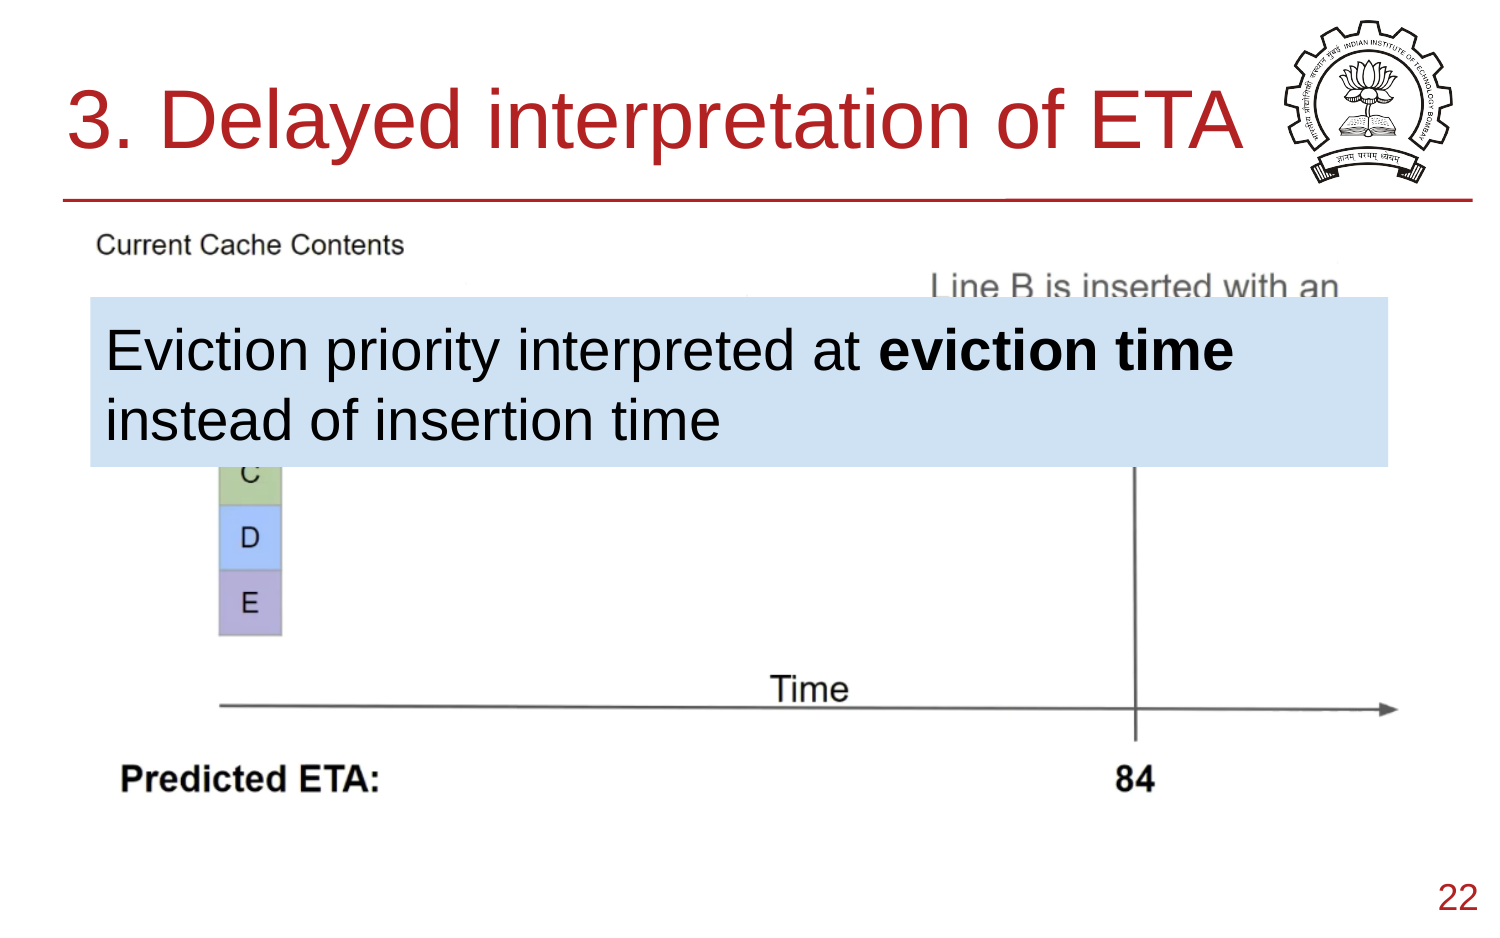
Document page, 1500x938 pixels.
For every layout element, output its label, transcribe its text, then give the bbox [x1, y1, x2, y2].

picture [71, 204, 1443, 847]
slide_number 22 [1388, 859, 1494, 932]
picture [1284, 20, 1453, 184]
title 3. Delayed interpretation of ETA [51, 49, 1449, 155]
